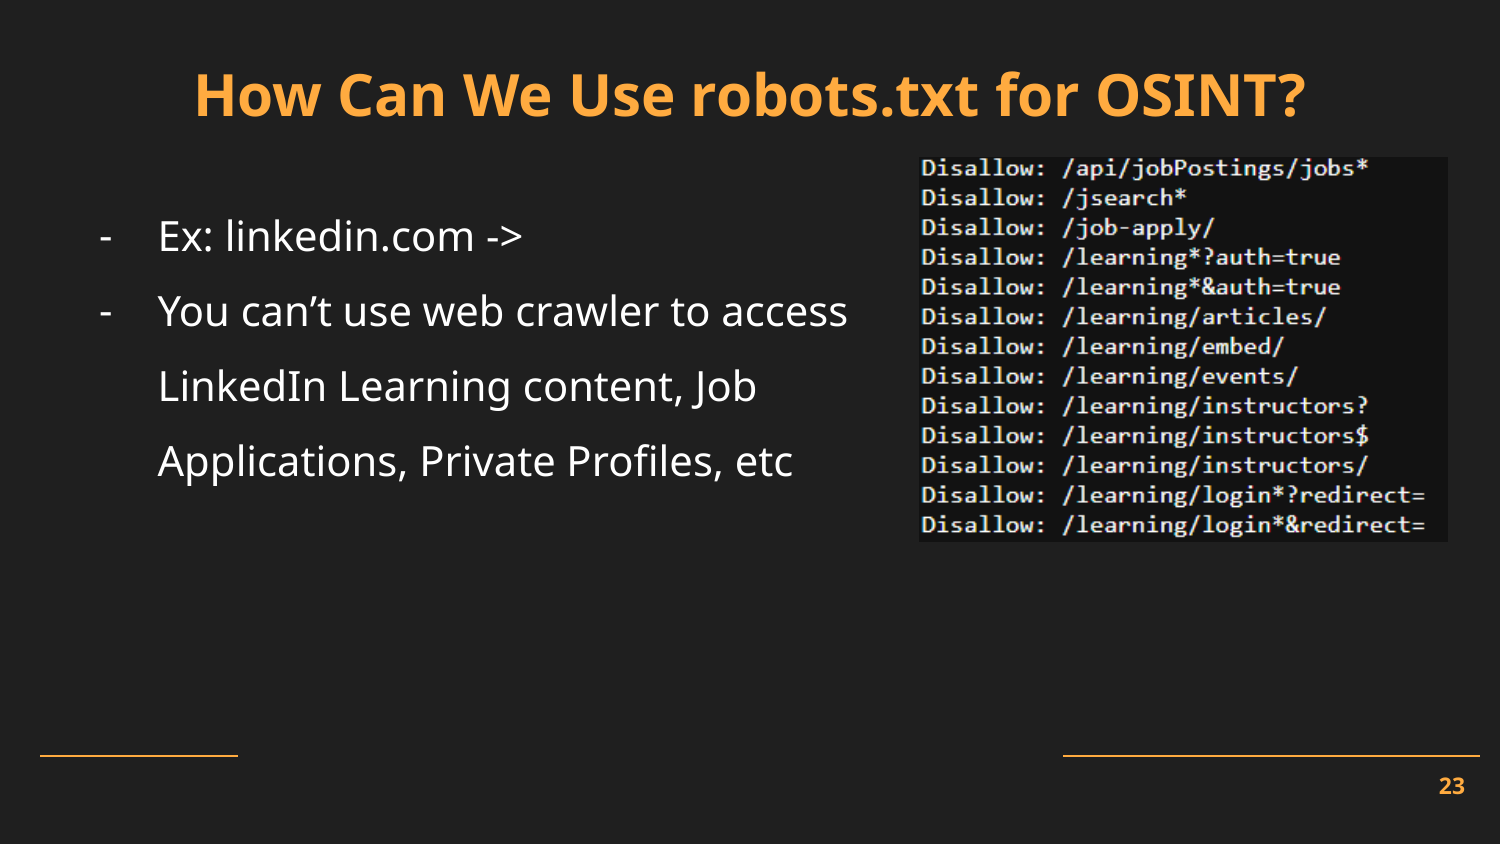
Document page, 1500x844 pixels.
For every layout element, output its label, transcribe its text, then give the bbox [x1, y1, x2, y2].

picture [918, 157, 1448, 543]
text_box Ex: linkedin.com -> You can’t use web crawler to access LinkedIn Learning content, Job Applications, Private Profiles, etc [67, 169, 866, 718]
title How Can We Use robots.txt for OSINT? [0, 42, 1500, 137]
